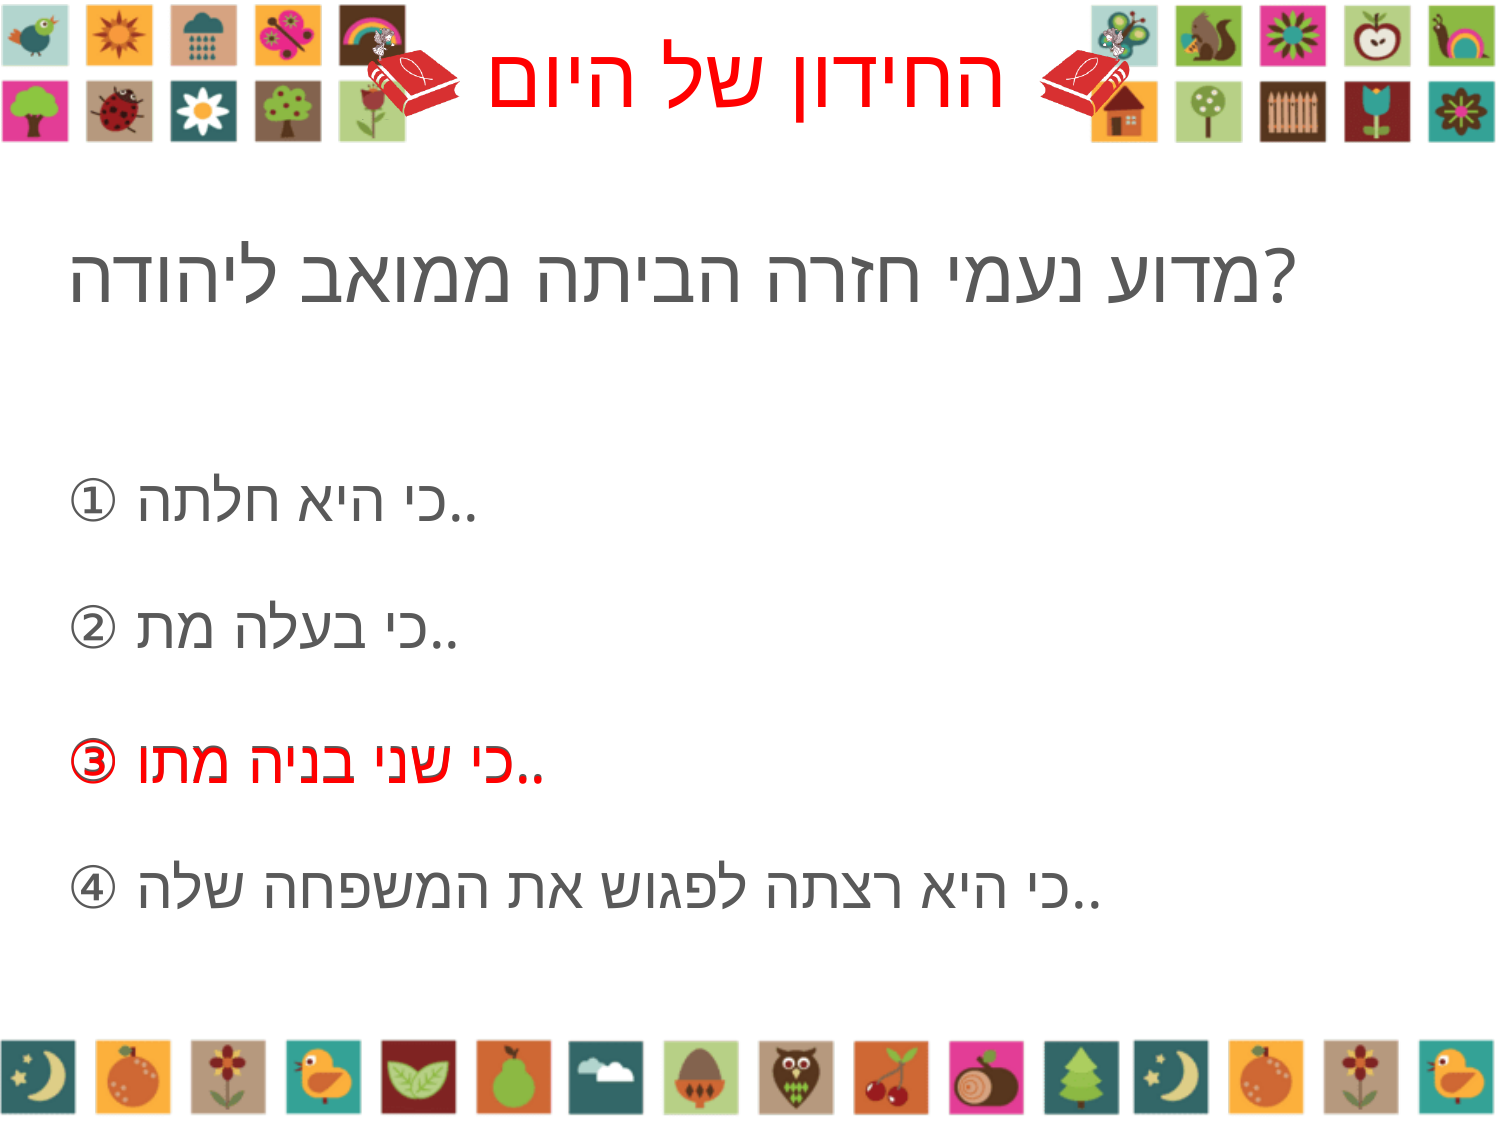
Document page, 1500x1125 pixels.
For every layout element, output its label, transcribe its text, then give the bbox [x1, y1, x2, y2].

text_box ① כי היא חלתה.. [53, 456, 1436, 541]
text_box ③ כי שני בניה מתו.. [53, 718, 1483, 803]
text_box מדוע נעמי חזרה הביתה ממואב ליהודה? [53, 219, 1436, 325]
text_box ② כי בעלה מת.. [53, 582, 1436, 668]
text_box החידון של היום [425, 16, 1078, 131]
text_box ④ כי היא רצתה לפגוש את המשפחה שלה.. [53, 842, 1483, 928]
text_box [0, 1028, 1500, 1118]
picture [0, 3, 492, 150]
picture [1008, 3, 1500, 150]
